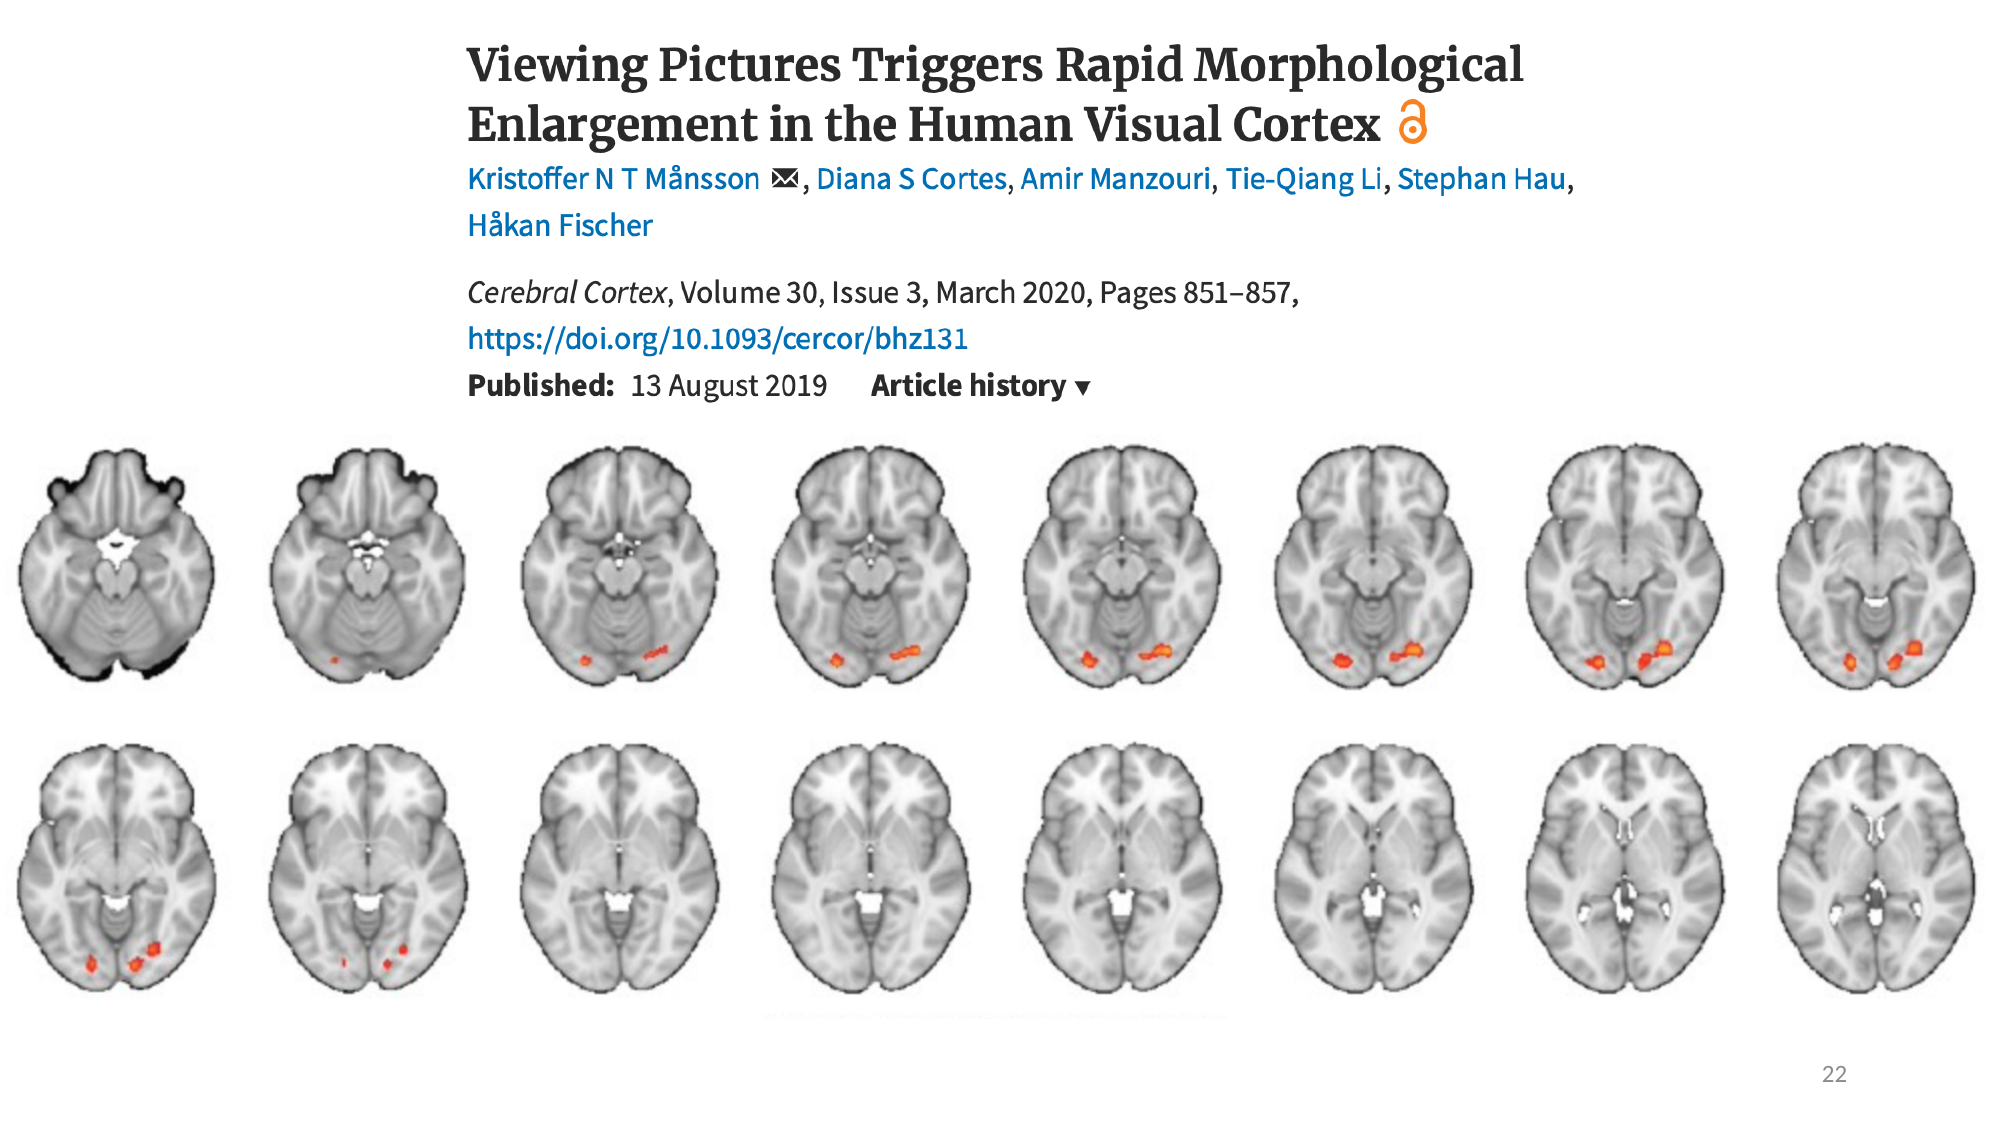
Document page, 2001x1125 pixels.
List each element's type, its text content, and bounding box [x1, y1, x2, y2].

slide_number 22 [1412, 1042, 1863, 1103]
picture [0, 0, 2000, 1020]
